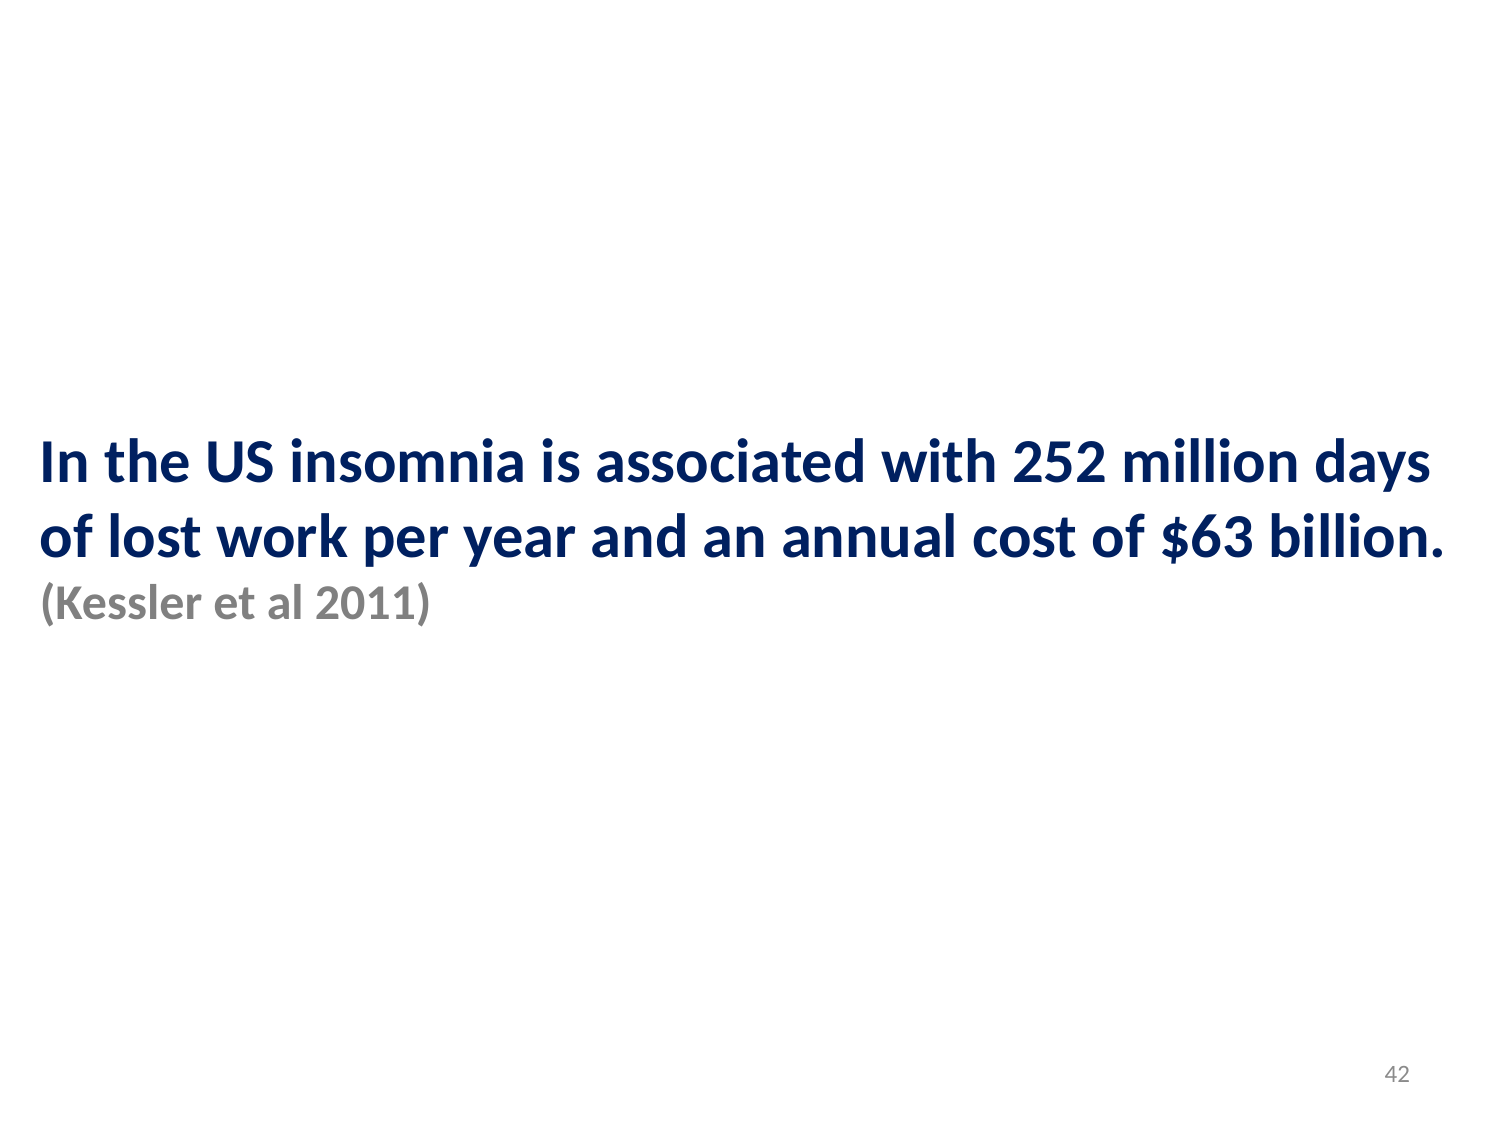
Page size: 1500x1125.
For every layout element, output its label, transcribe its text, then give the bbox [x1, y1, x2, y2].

slide_number 42 [1074, 1042, 1425, 1103]
text_box In the US insomnia is associated with 252 million days of lost work per year and an annual cost of $63 billion. (Kessler et al 2011) [12, 412, 1475, 638]
